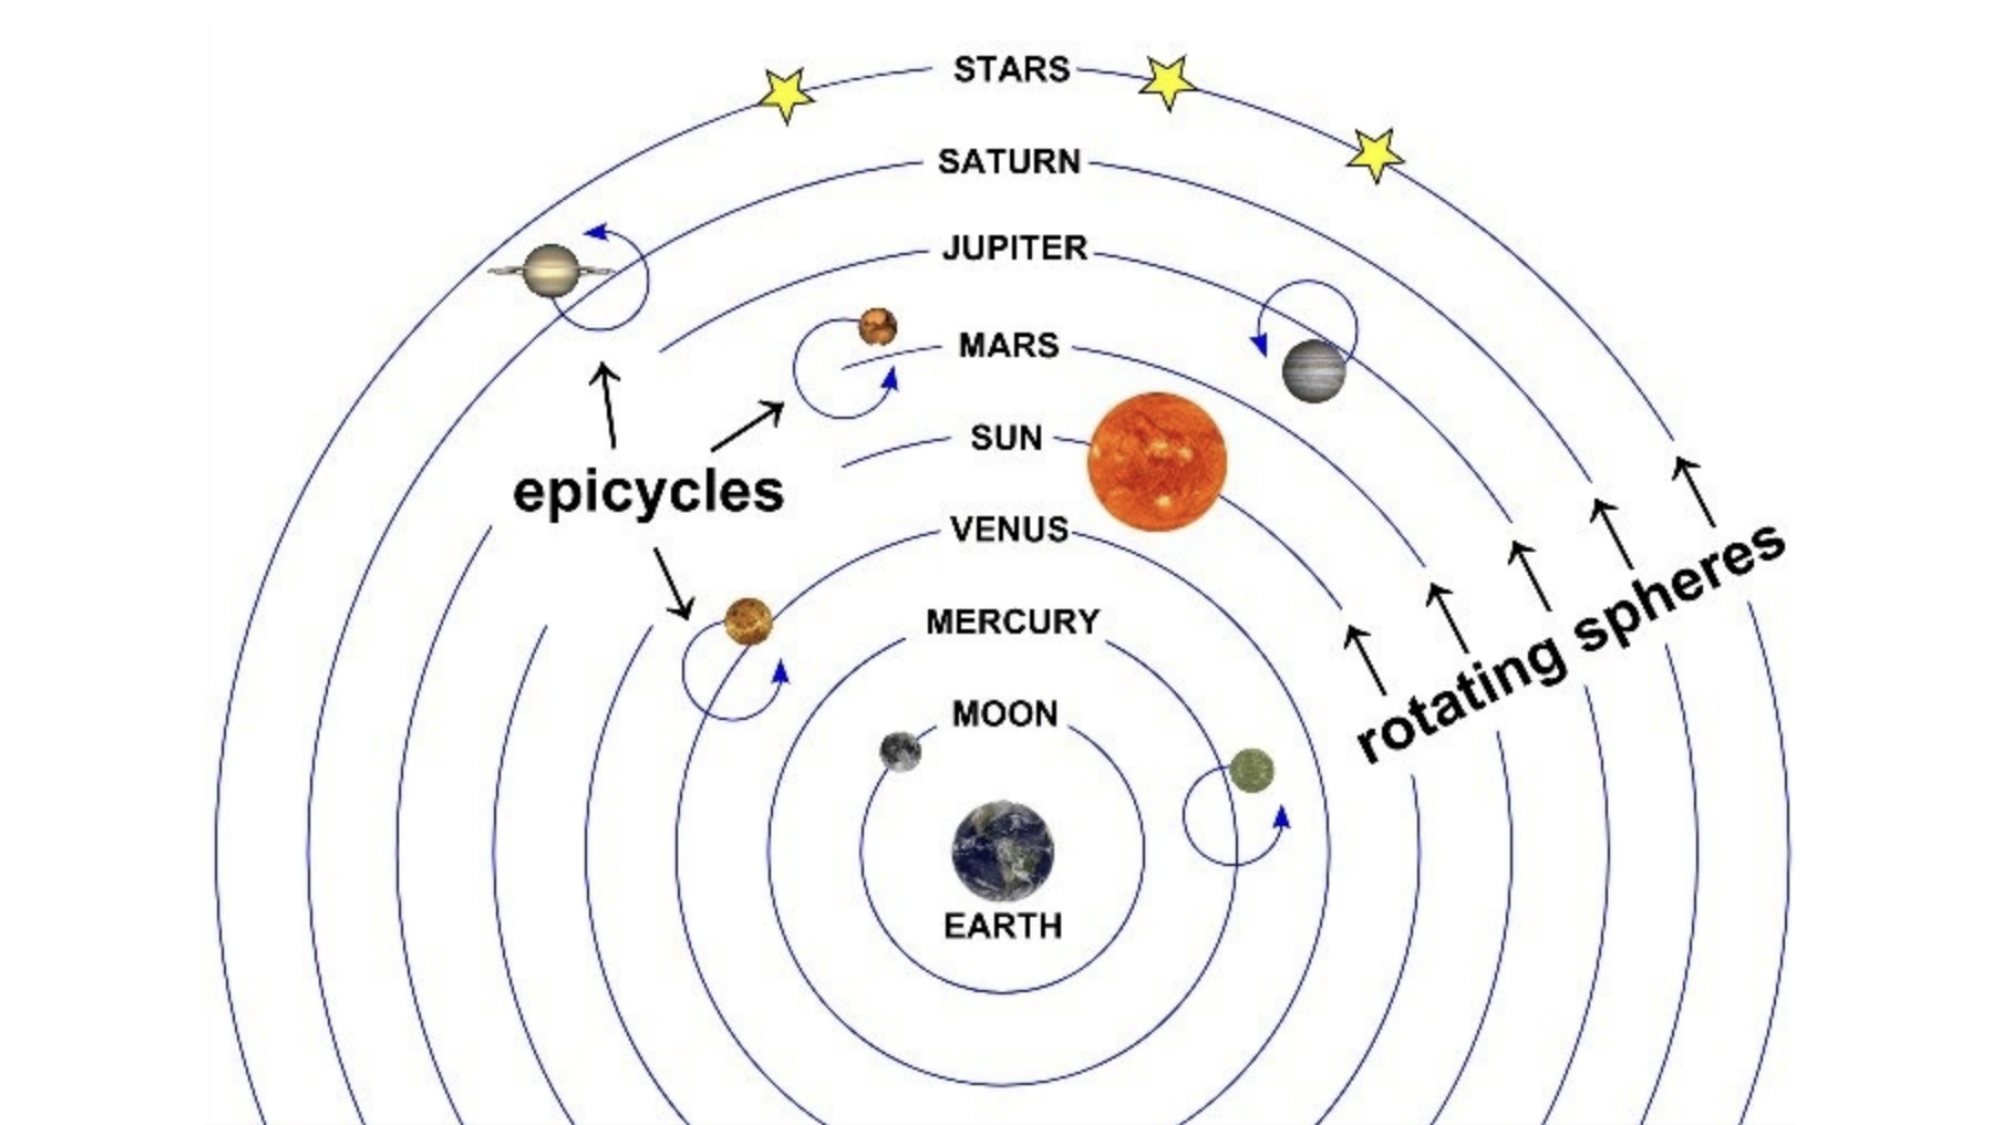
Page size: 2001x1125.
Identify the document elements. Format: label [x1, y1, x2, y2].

picture [204, 24, 1796, 1125]
